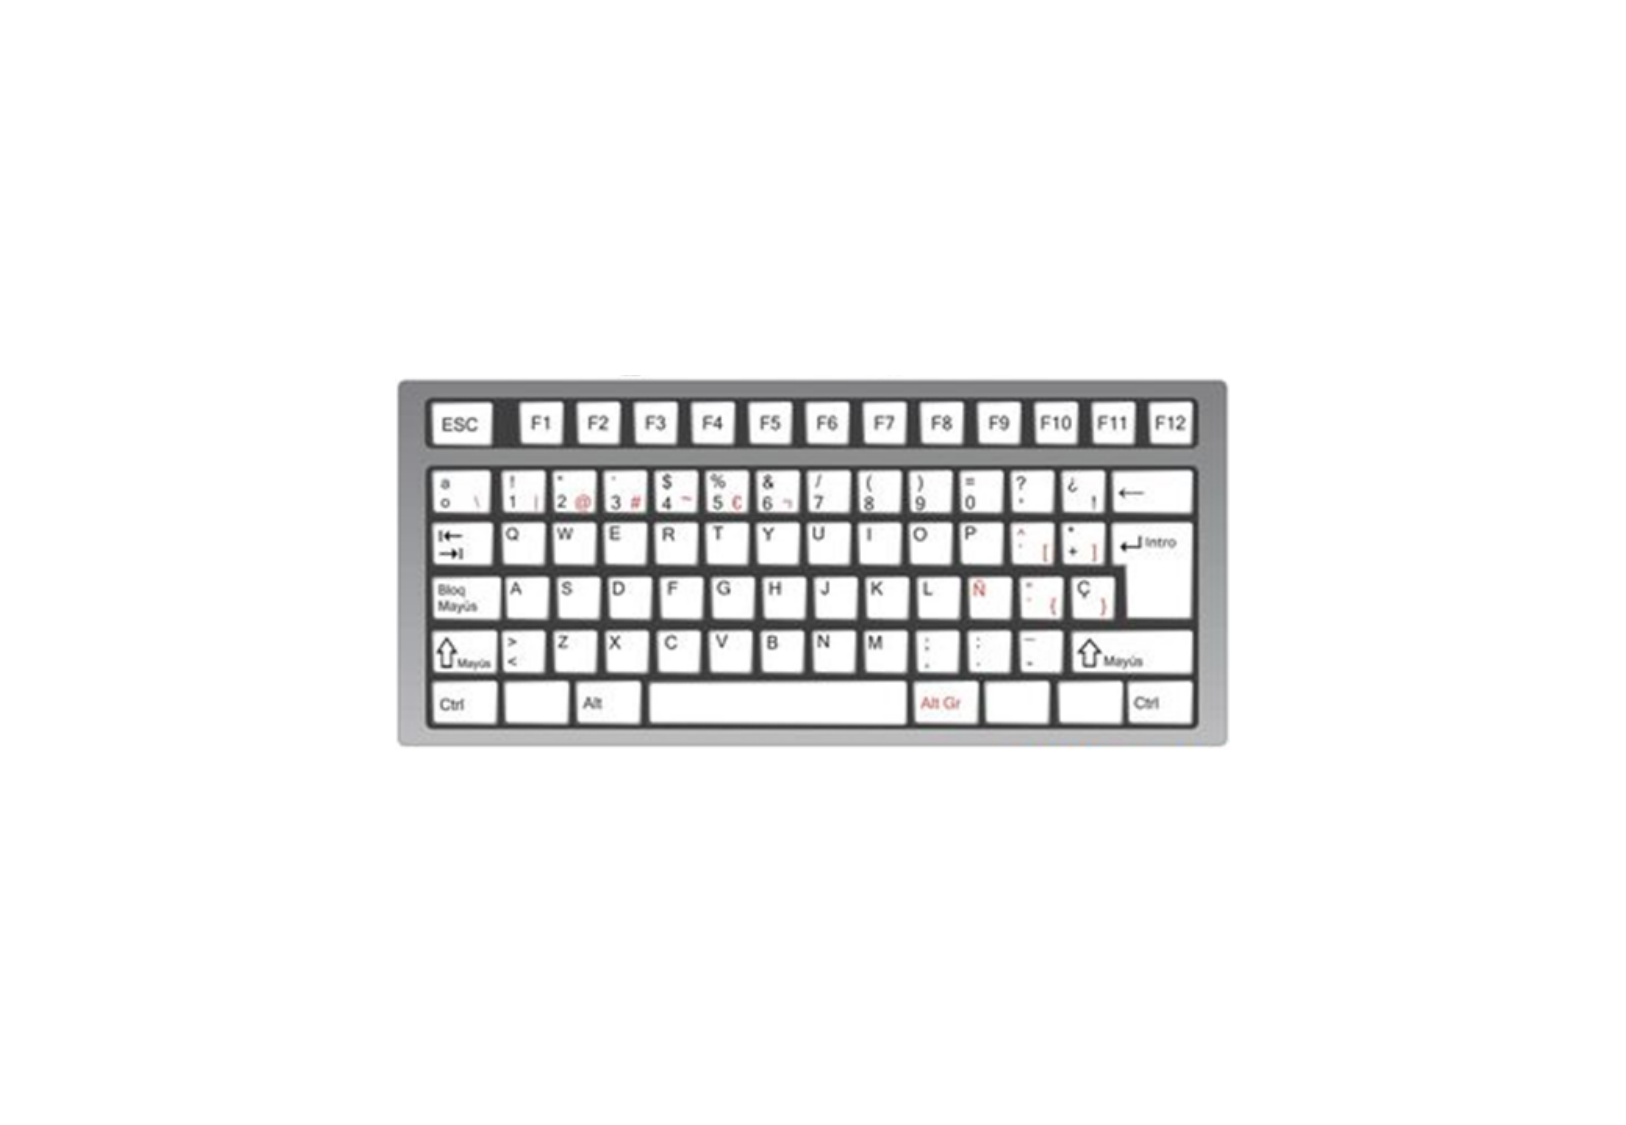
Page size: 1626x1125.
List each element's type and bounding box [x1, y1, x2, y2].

picture [395, 375, 1230, 750]
